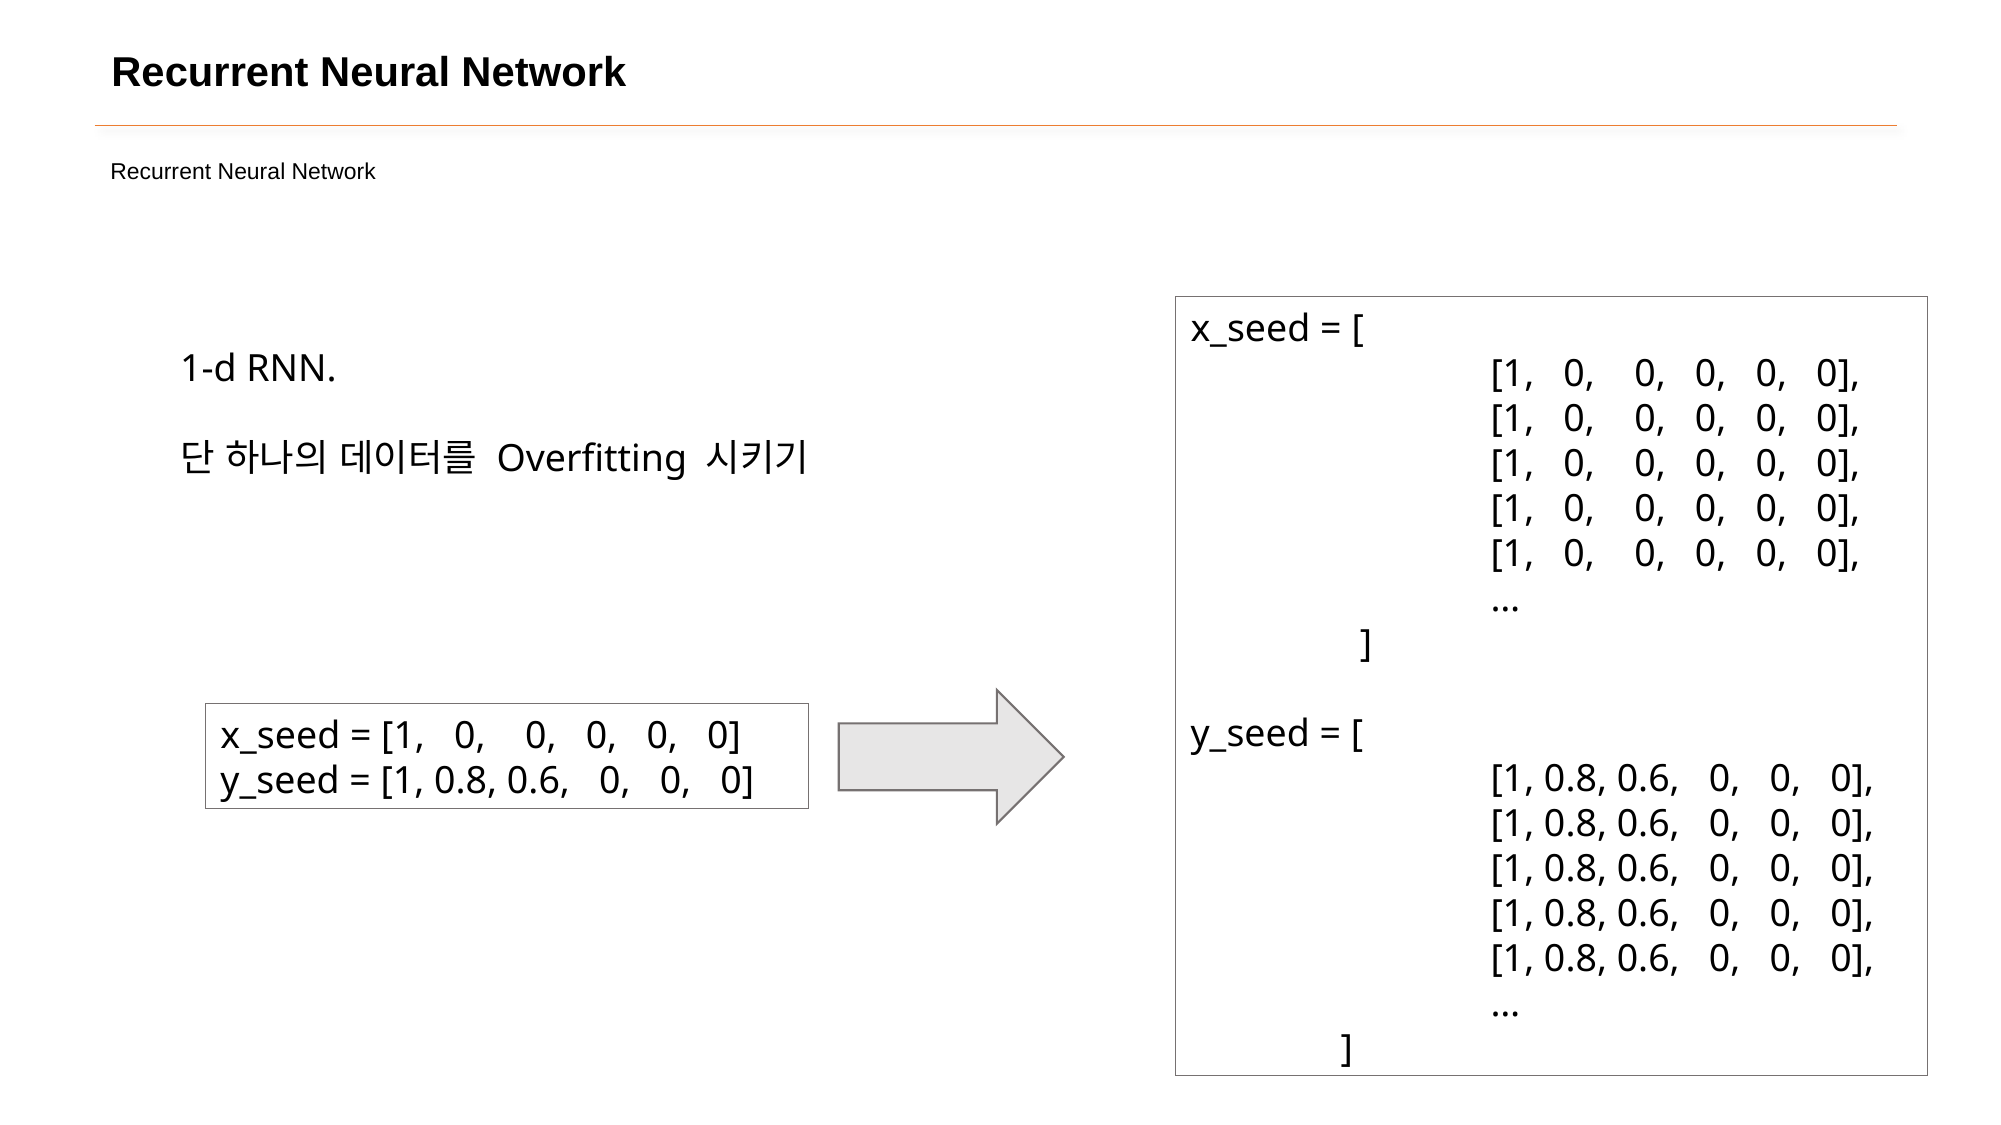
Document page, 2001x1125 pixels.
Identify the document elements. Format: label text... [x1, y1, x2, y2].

text_box Recurrent Neural Network [95, 149, 392, 192]
text_box x_seed = [1, 0, .0, 0, 0, 0] y_seed = [1, 0.8, 0.6, 0, 0, 0] [205, 703, 809, 809]
text_box x_seed = [ [1, 0, .0, 0, 0, 0], [1, 0, .0, 0, 0, 0], [1, 0, .0, 0, 0, 0], [1, 0, .0, 0, 0, 0], [1, 0, .0, 0, 0, 0], … ] y_seed = [ [1, 0.8, 0.6, 0, 0, 0], [1, 0.8, 0.6, 0, 0, 0], [1, 0.8, 0.6, 0, 0, 0], [1, 0.8, 0.6, 0, 0, 0], [1, 0.8, 0.6, 0, 0, 0], … ] [1175, 296, 1928, 1076]
text_box Recurrent Neural Network [96, 36, 642, 102]
text_box 1-d RNN. 단 하나의 데이터를 Overfitting 시키기 [165, 336, 1166, 712]
text_box [837, 687, 1066, 827]
